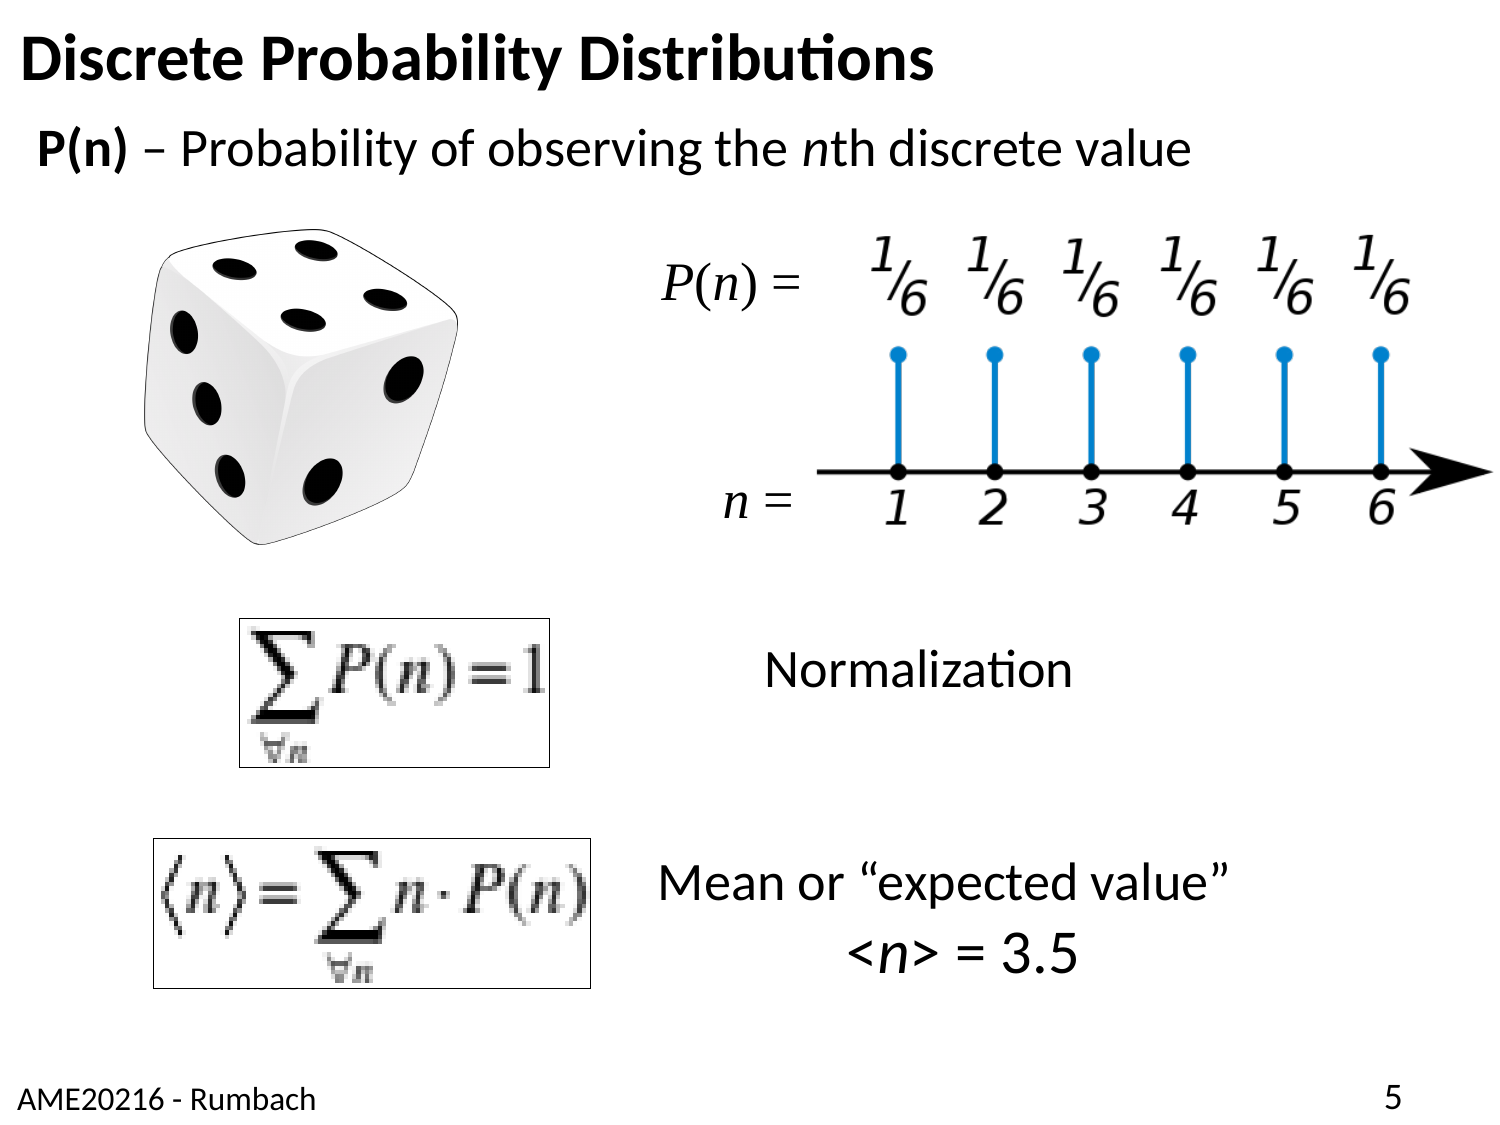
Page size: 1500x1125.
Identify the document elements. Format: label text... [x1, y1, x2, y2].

text_box P(n) = [646, 238, 799, 319]
text_box n = [707, 456, 801, 537]
text_box Discrete Probability Distributions [5, 6, 951, 101]
picture [144, 228, 458, 545]
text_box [153, 618, 1271, 996]
text_box P(n) – Probability of observing the nth discrete value [22, 105, 1500, 186]
picture [804, 228, 1500, 533]
